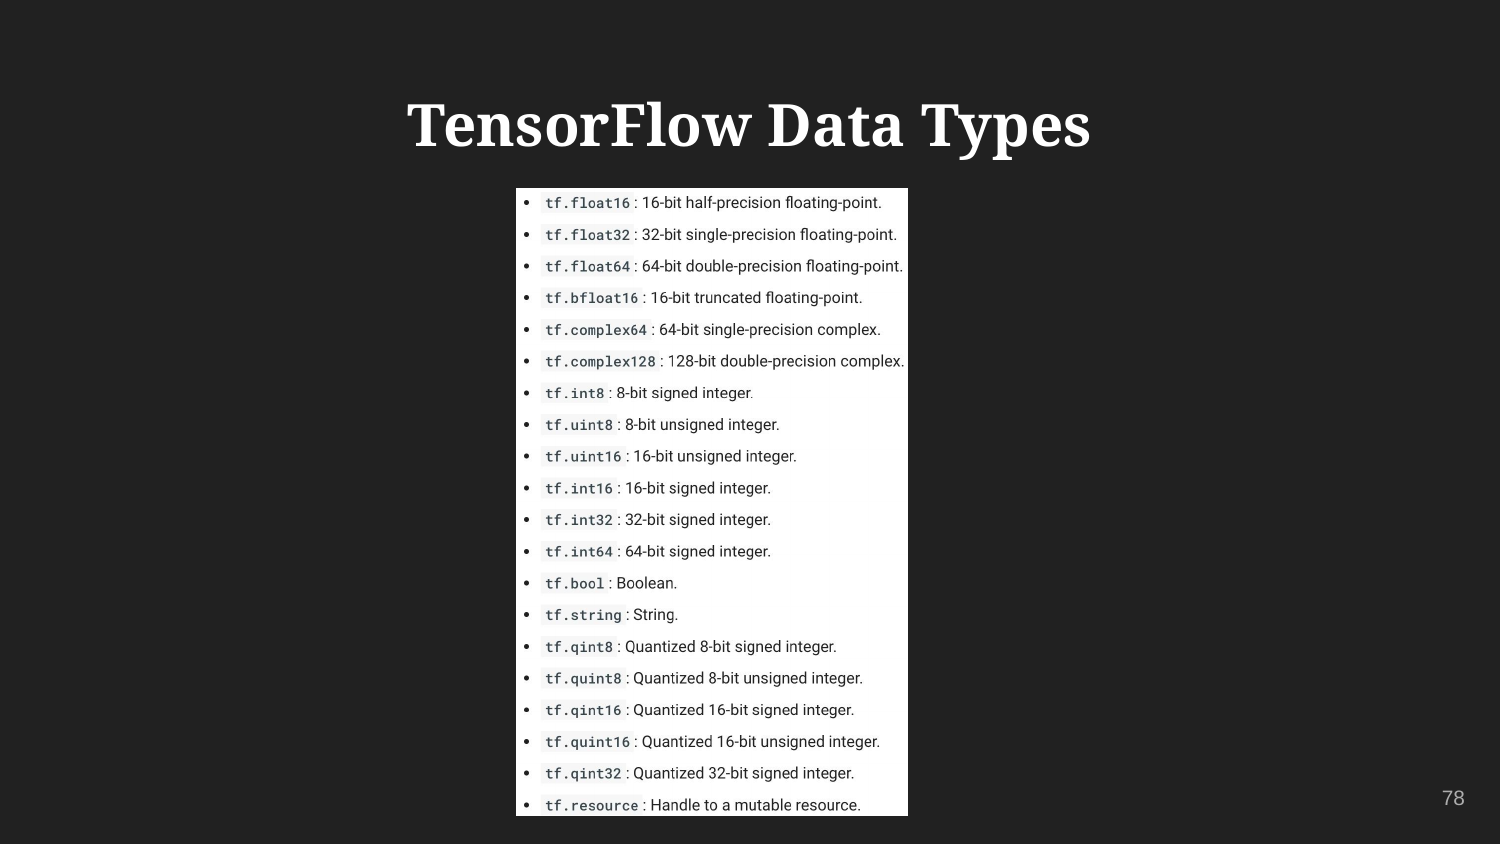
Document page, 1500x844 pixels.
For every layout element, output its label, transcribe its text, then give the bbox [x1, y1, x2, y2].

slide_number 78 [1389, 764, 1480, 830]
title TensorFlow Data Types [51, 72, 1449, 167]
picture [516, 188, 908, 816]
